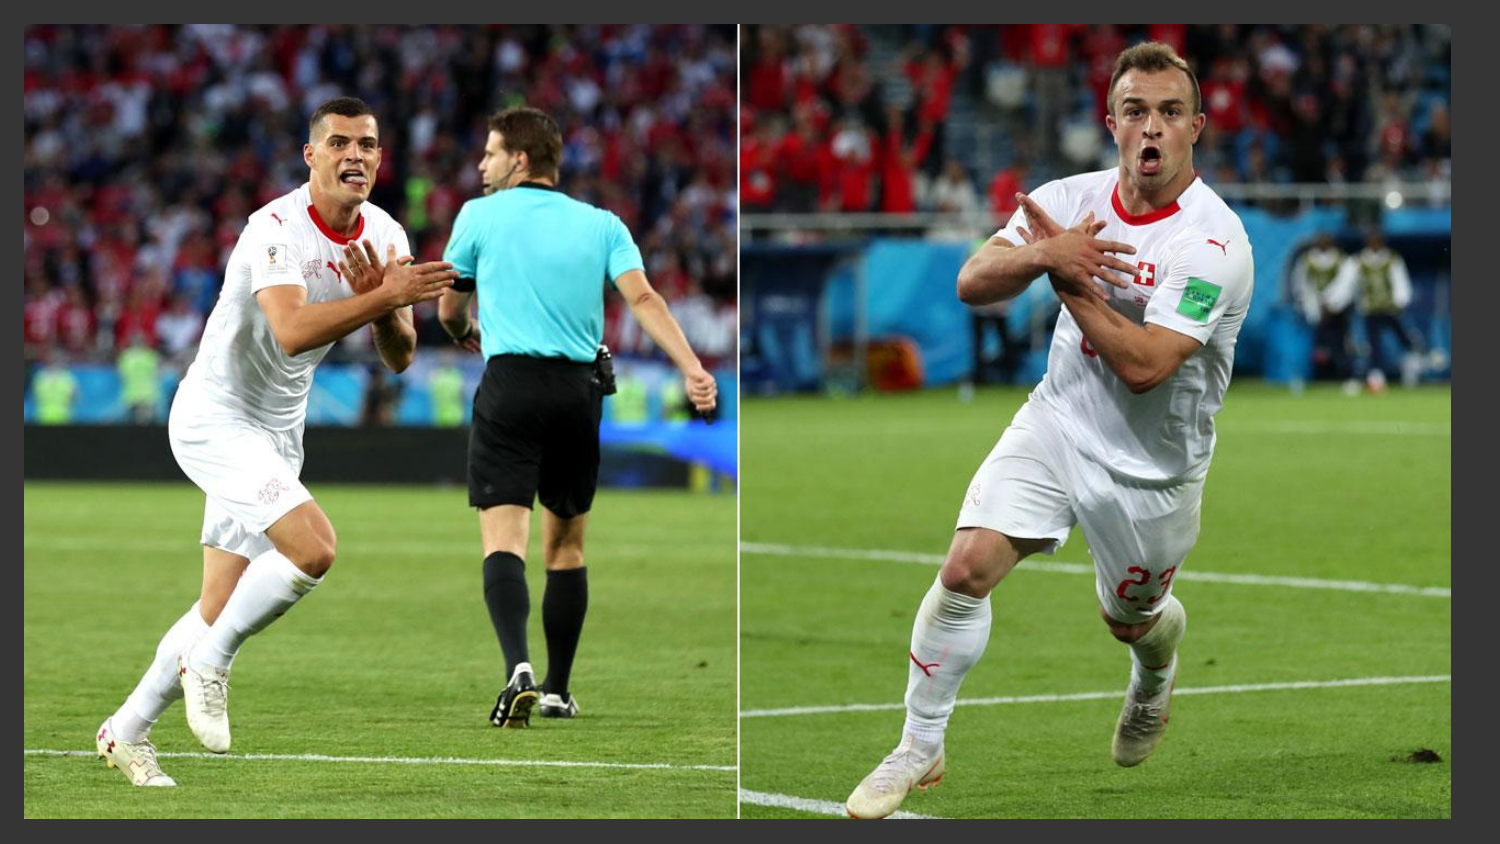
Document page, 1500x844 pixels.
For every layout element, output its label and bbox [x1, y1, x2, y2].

picture [24, 24, 1451, 819]
